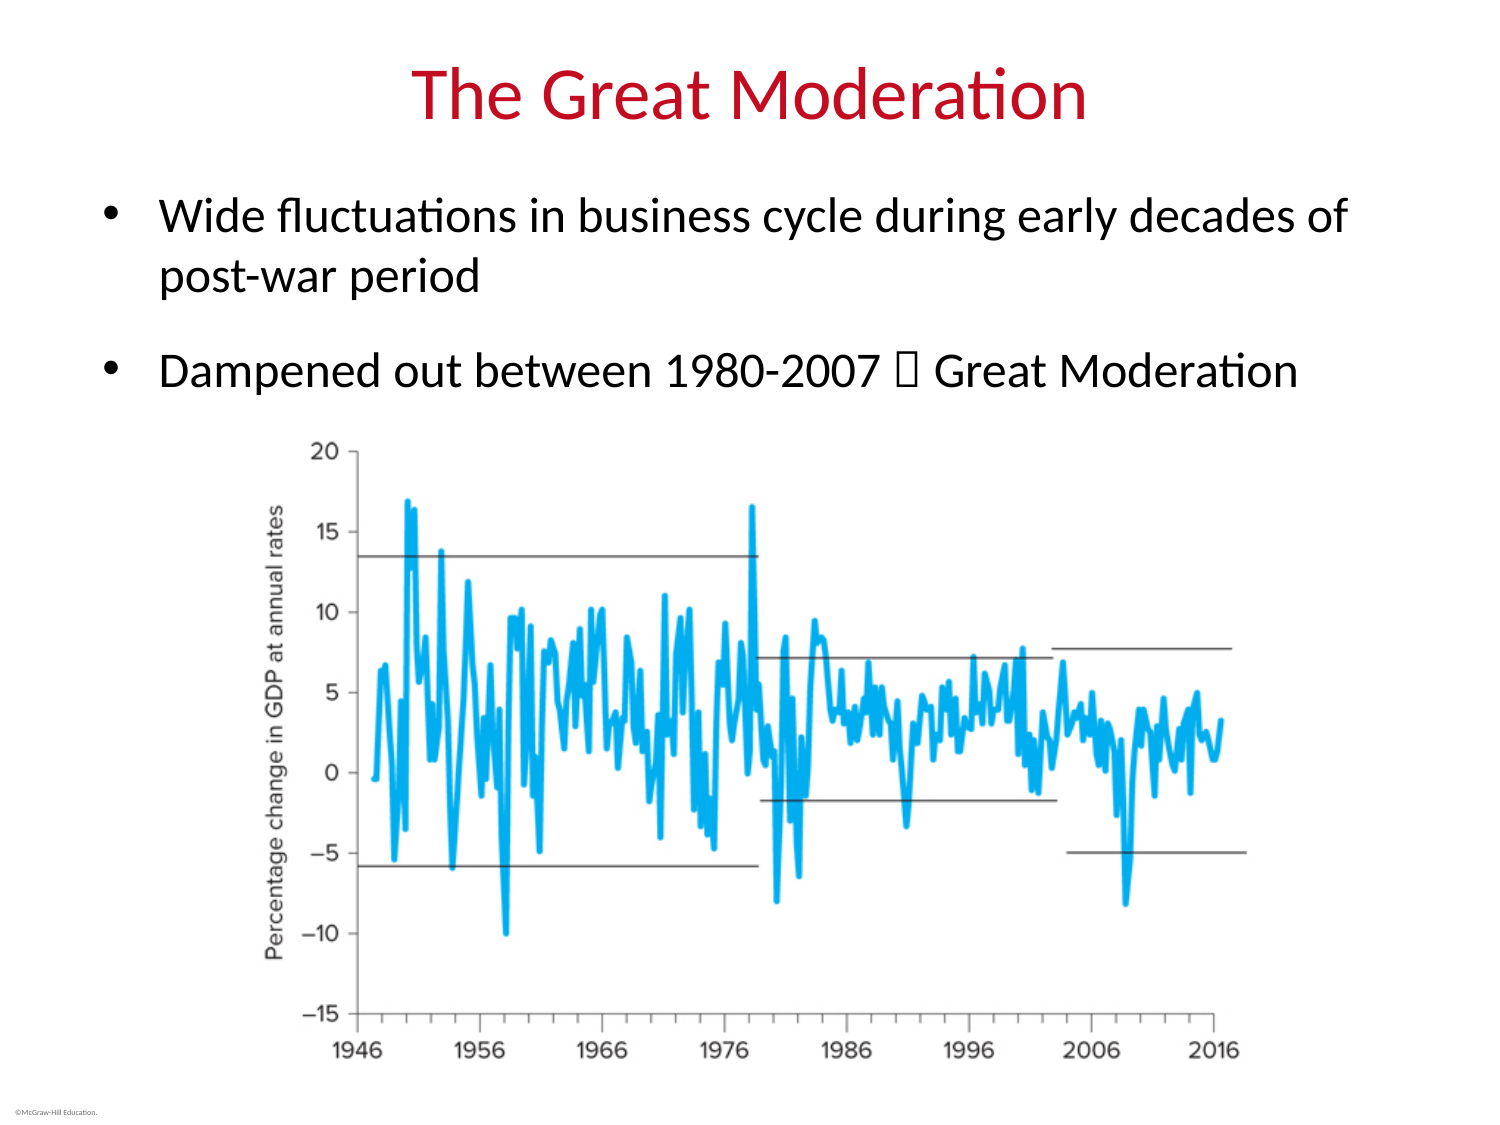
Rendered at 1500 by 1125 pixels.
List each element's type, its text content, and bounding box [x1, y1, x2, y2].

title The Great Moderation [0, 37, 1500, 143]
picture [262, 439, 1251, 1062]
list Wide fluctuations in business cycle during early decades of post-war period [87, 174, 1425, 313]
list Dampened out between 1980-2007  Great Moderation [87, 329, 1425, 423]
